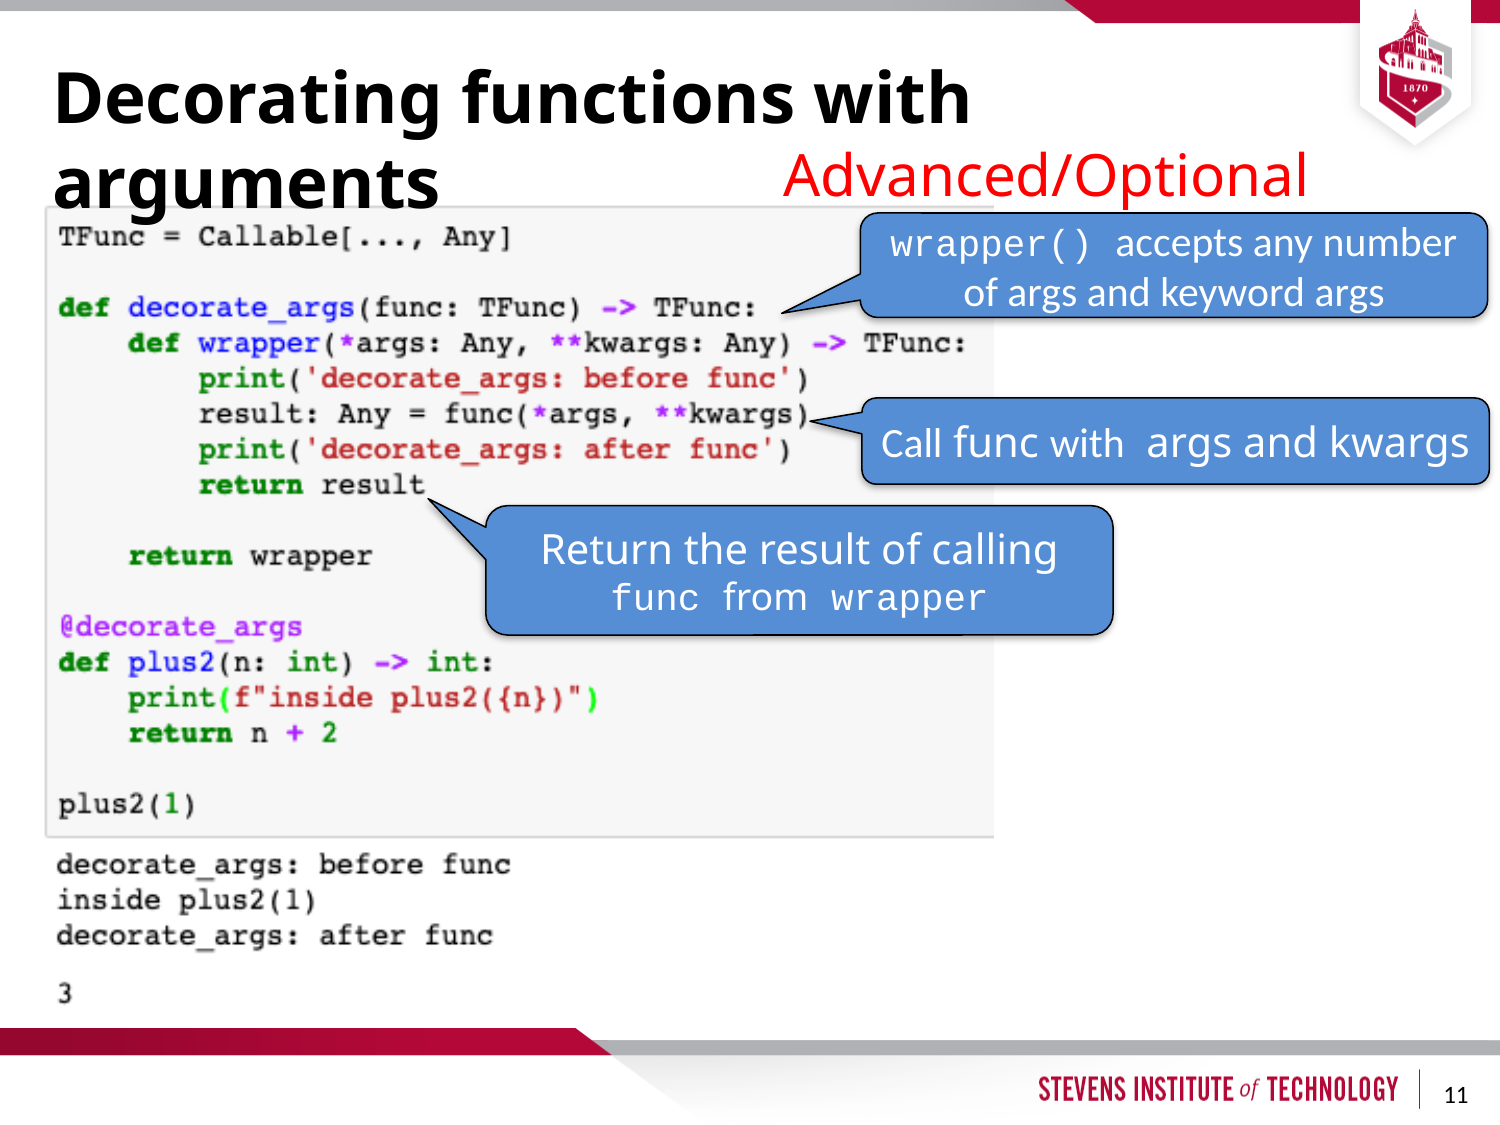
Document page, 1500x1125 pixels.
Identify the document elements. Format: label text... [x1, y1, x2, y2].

text_box Advanced/Optional [664, 130, 1429, 216]
slide_number 11 [1428, 1071, 1490, 1108]
text_box wrapper() accepts any number of args and keyword args [997, 212, 1489, 319]
picture [36, 198, 994, 1016]
text_box Call func with args and kwargs [997, 397, 1491, 485]
text_box Return the result of calling func from wrapper [997, 504, 1114, 636]
title Decorating functions with arguments [37, 45, 1338, 150]
picture [0, 1028, 1500, 1125]
picture [0, 0, 1500, 160]
